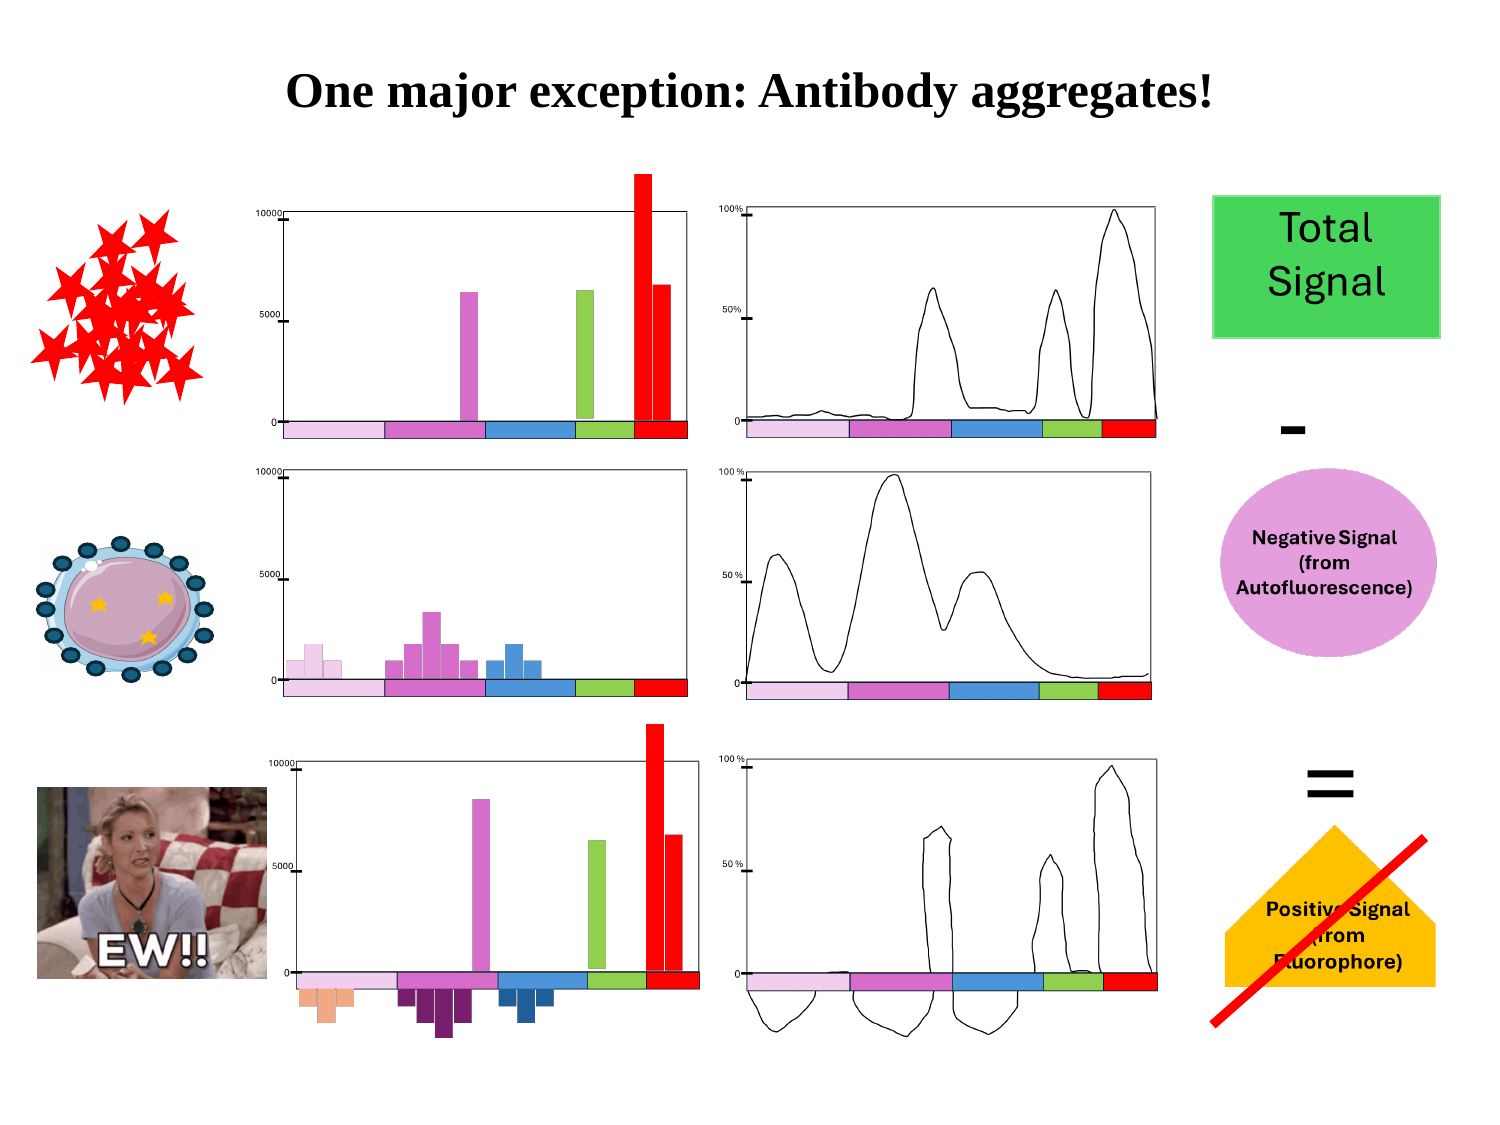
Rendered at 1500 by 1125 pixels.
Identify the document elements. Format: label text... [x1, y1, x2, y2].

picture [1224, 824, 1437, 988]
picture [249, 174, 688, 440]
picture [711, 749, 1158, 1038]
picture [711, 461, 1153, 701]
text_box One major exception: Antibody aggregates! [149, 49, 1350, 125]
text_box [36, 536, 213, 683]
text_box - [1224, 350, 1363, 468]
picture [1199, 468, 1449, 657]
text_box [26, 222, 211, 386]
picture [711, 199, 1159, 438]
picture [1211, 186, 1441, 339]
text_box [1211, 836, 1426, 1026]
picture [36, 724, 701, 1038]
picture [249, 461, 688, 698]
text_box = [1262, 712, 1400, 824]
